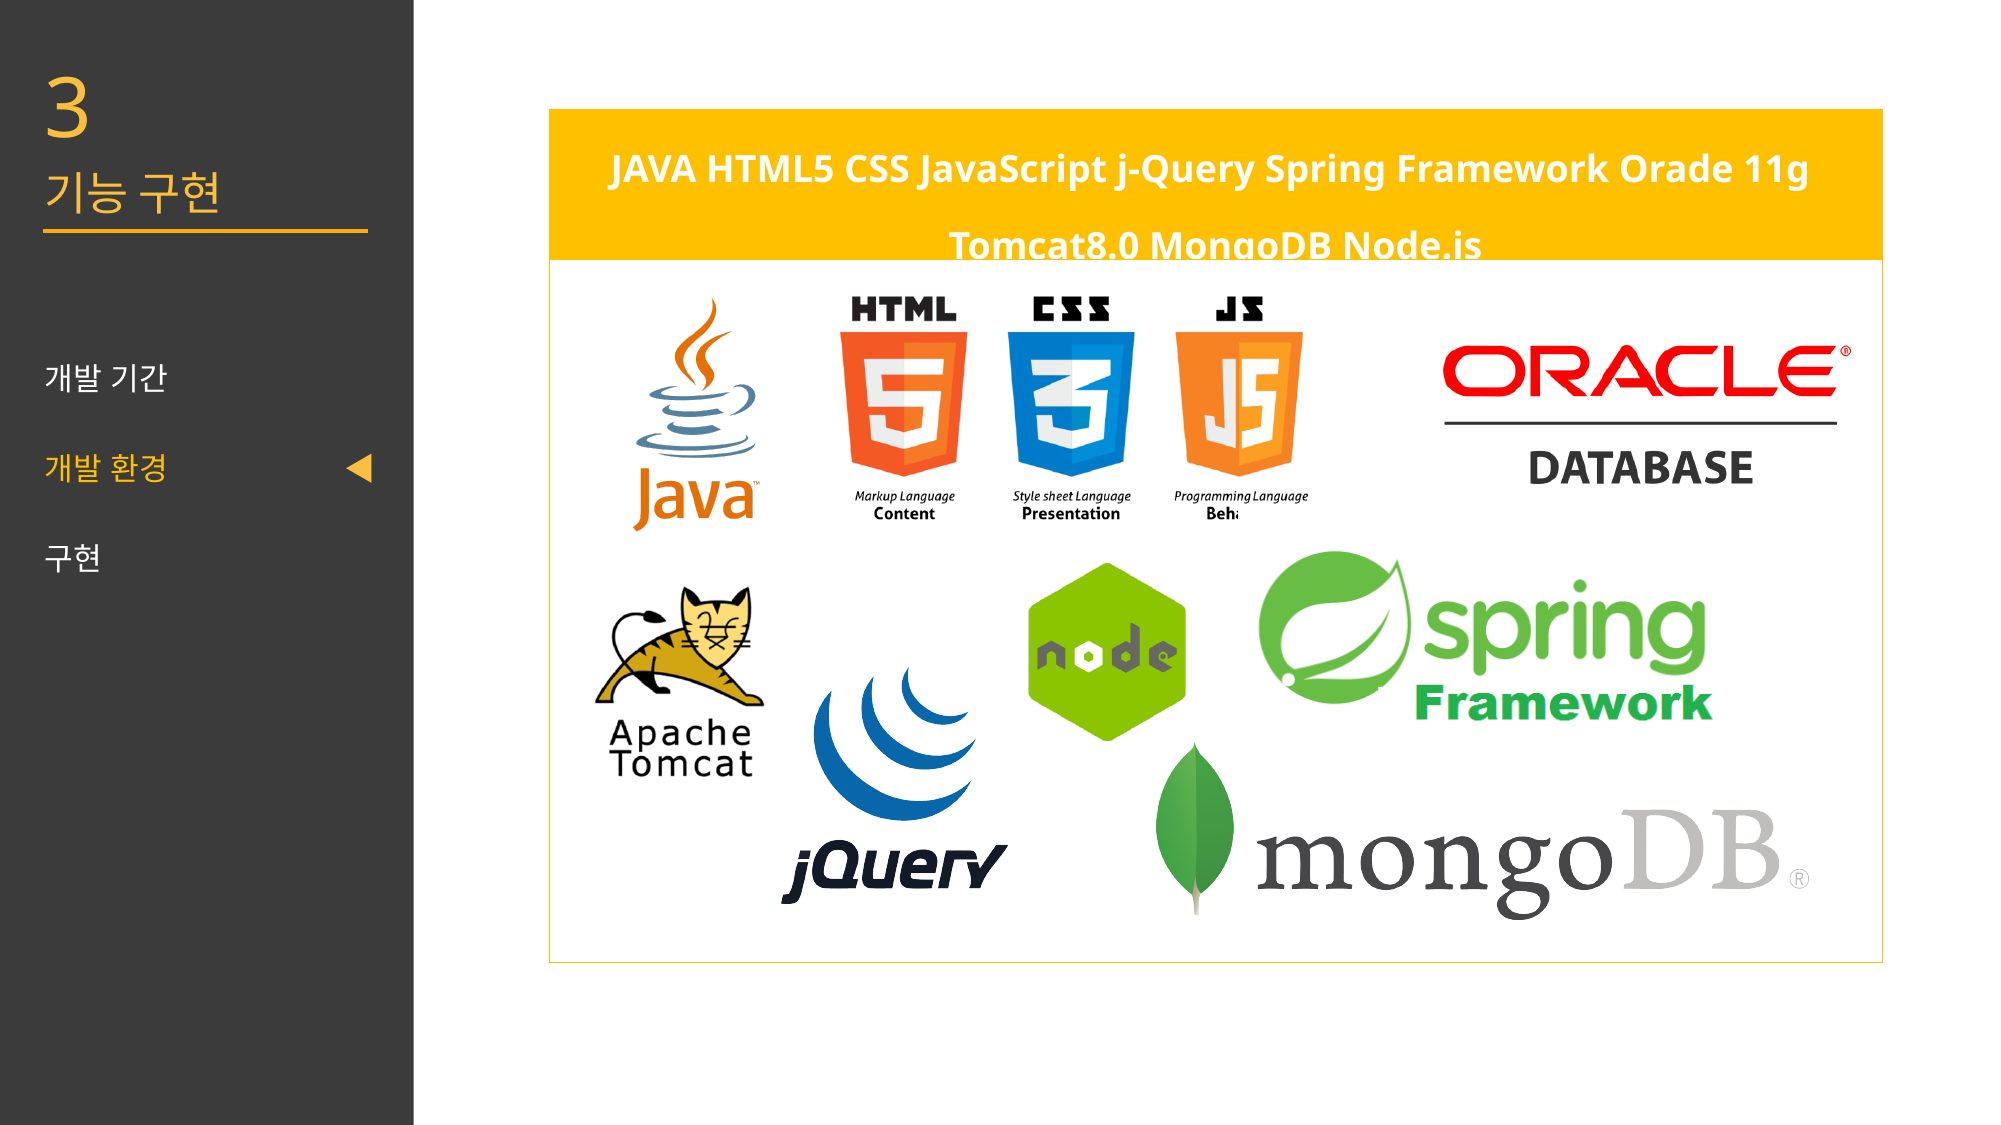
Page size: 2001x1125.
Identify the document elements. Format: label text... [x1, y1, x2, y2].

picture [630, 296, 760, 533]
table_cell [550, 260, 1882, 962]
picture [560, 562, 1013, 904]
picture [839, 296, 1883, 920]
text_box 3 기능 구현 개발 기간 개발 환경 ◀ 구현 [29, 26, 392, 644]
text_box [0, 0, 415, 1125]
table_header JAVA HTML5 CSS JavaScript j-Query Spring Framework Orade 11g Tomcat8.0 MongoDB Node.js [550, 110, 1882, 259]
